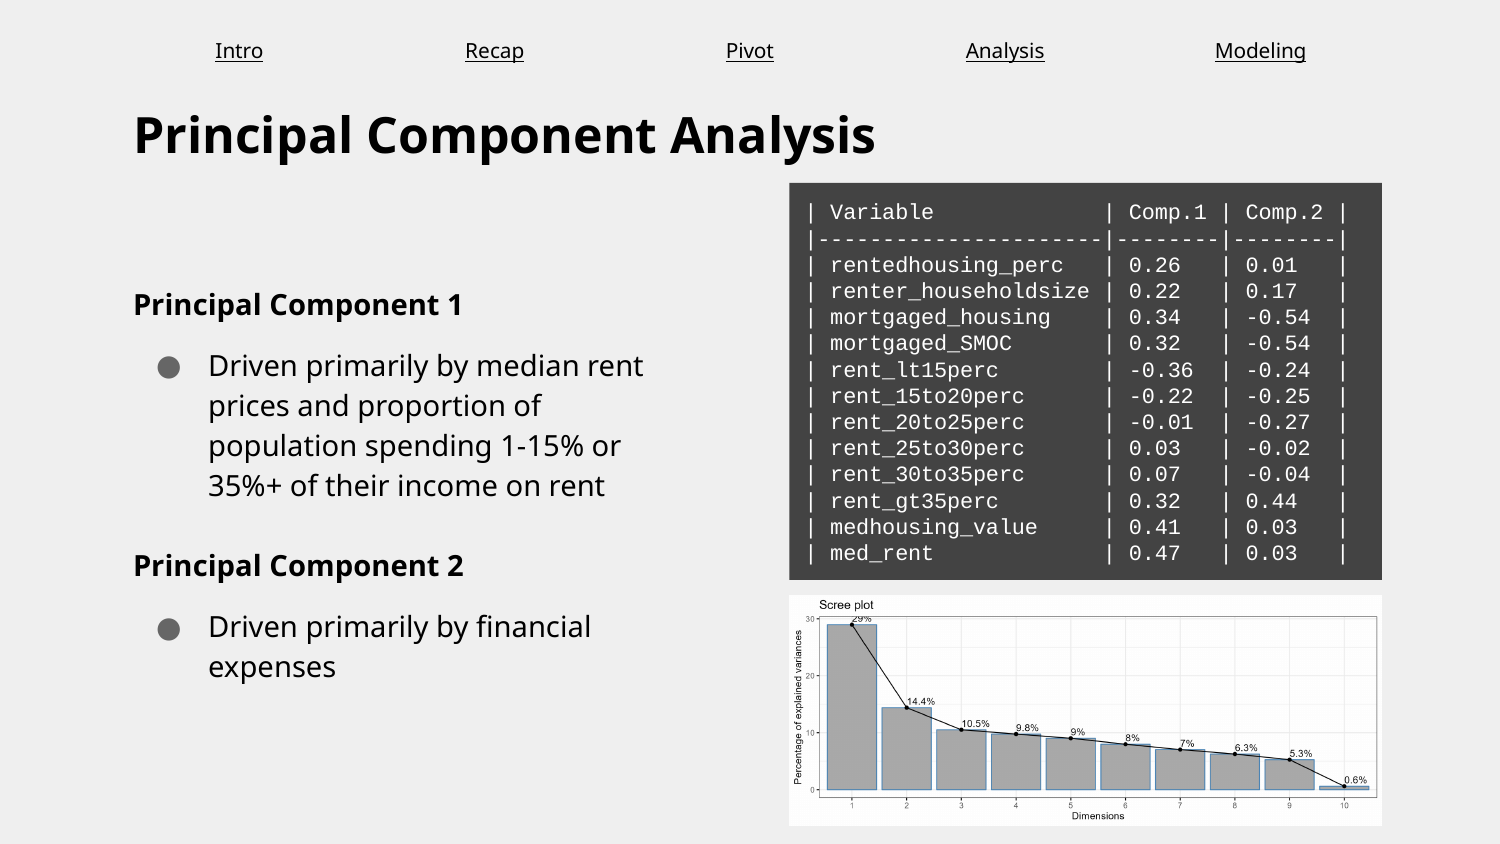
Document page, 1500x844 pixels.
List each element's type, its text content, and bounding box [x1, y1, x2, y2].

text_box Analysis [884, 22, 1127, 75]
list Principal Component 1 Driven primarily by median rent prices and proportion of population spending 1-15% or 35%+ of their income on rent Principal Component 2 Driven primarily by financial expenses [118, 265, 693, 716]
text_box Intro [118, 22, 361, 75]
title Principal Component Analysis [118, 88, 1382, 193]
text_box Modeling [1139, 22, 1382, 75]
text_box Pivot [628, 22, 872, 75]
text_box | Variable | Comp.1 | Comp.2 | |----------------------|--------|--------| | rentedhousing_perc | 0.26 | 0.01 | | renter_householdsize | 0.22 | 0.17 | | mortgaged_housing | 0.34 | -0.54 | | mortgaged_SMOC | 0.32 | -0.54 | | rent_lt15perc | -0.36 | -0.24 | | rent_15to20perc | -0.22 | -0.25 | | rent_20to25perc | -0.01 | -0.27 | | rent_25to30perc | 0.03 | -0.02 | | rent_30to35perc | 0.07 | -0.04 | | rent_gt35perc | 0.32 | 0.44 | | medhousing_value | 0.41 | 0.03 | | med_rent | 0.47 | 0.03 | [789, 182, 1382, 580]
text_box Recap [373, 22, 616, 75]
picture [789, 595, 1383, 827]
